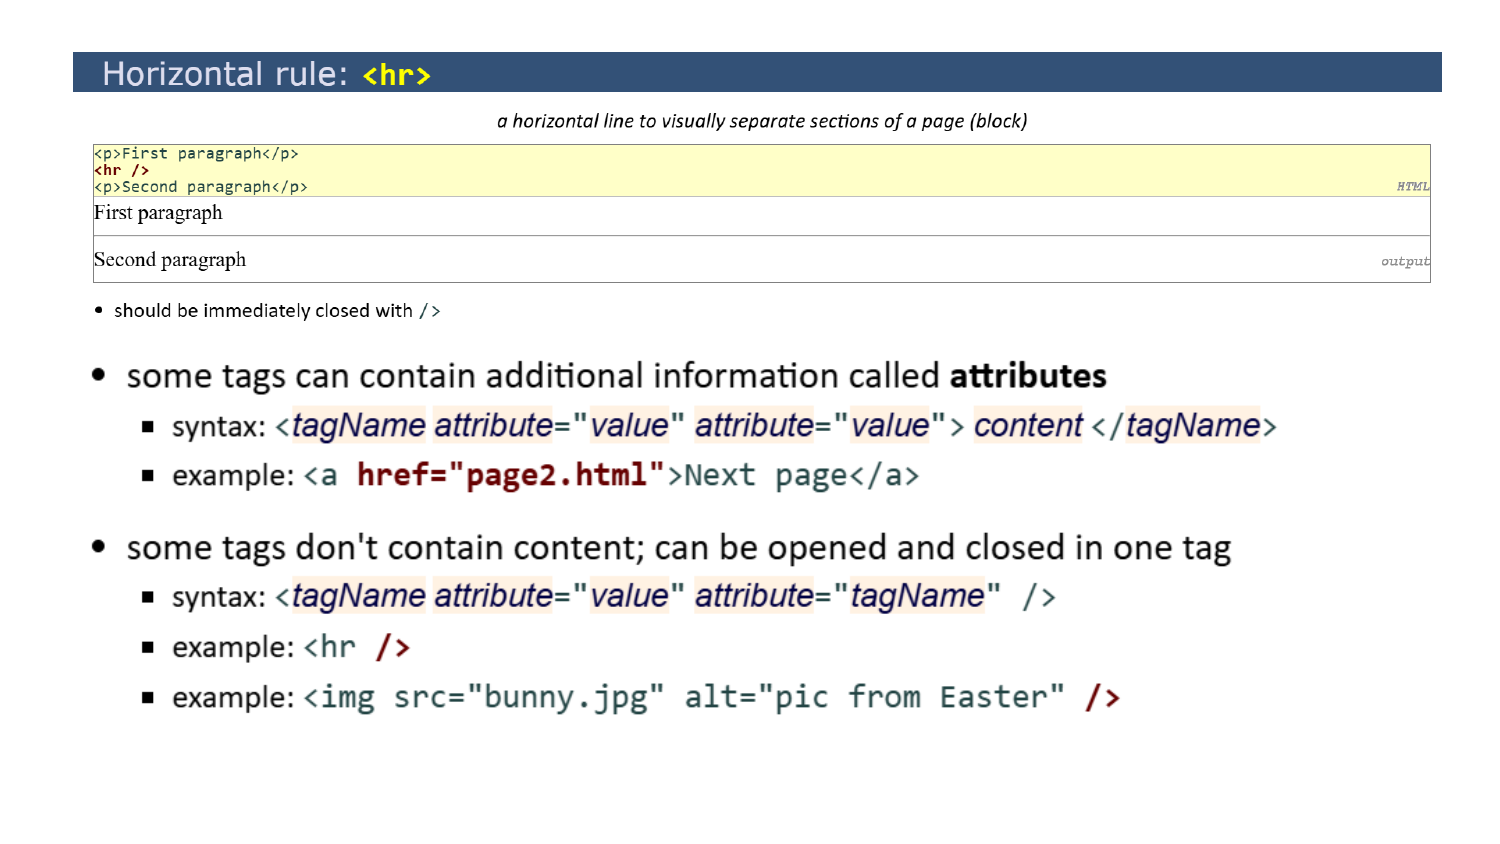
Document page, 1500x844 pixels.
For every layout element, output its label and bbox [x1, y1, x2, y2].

picture [63, 52, 1442, 755]
